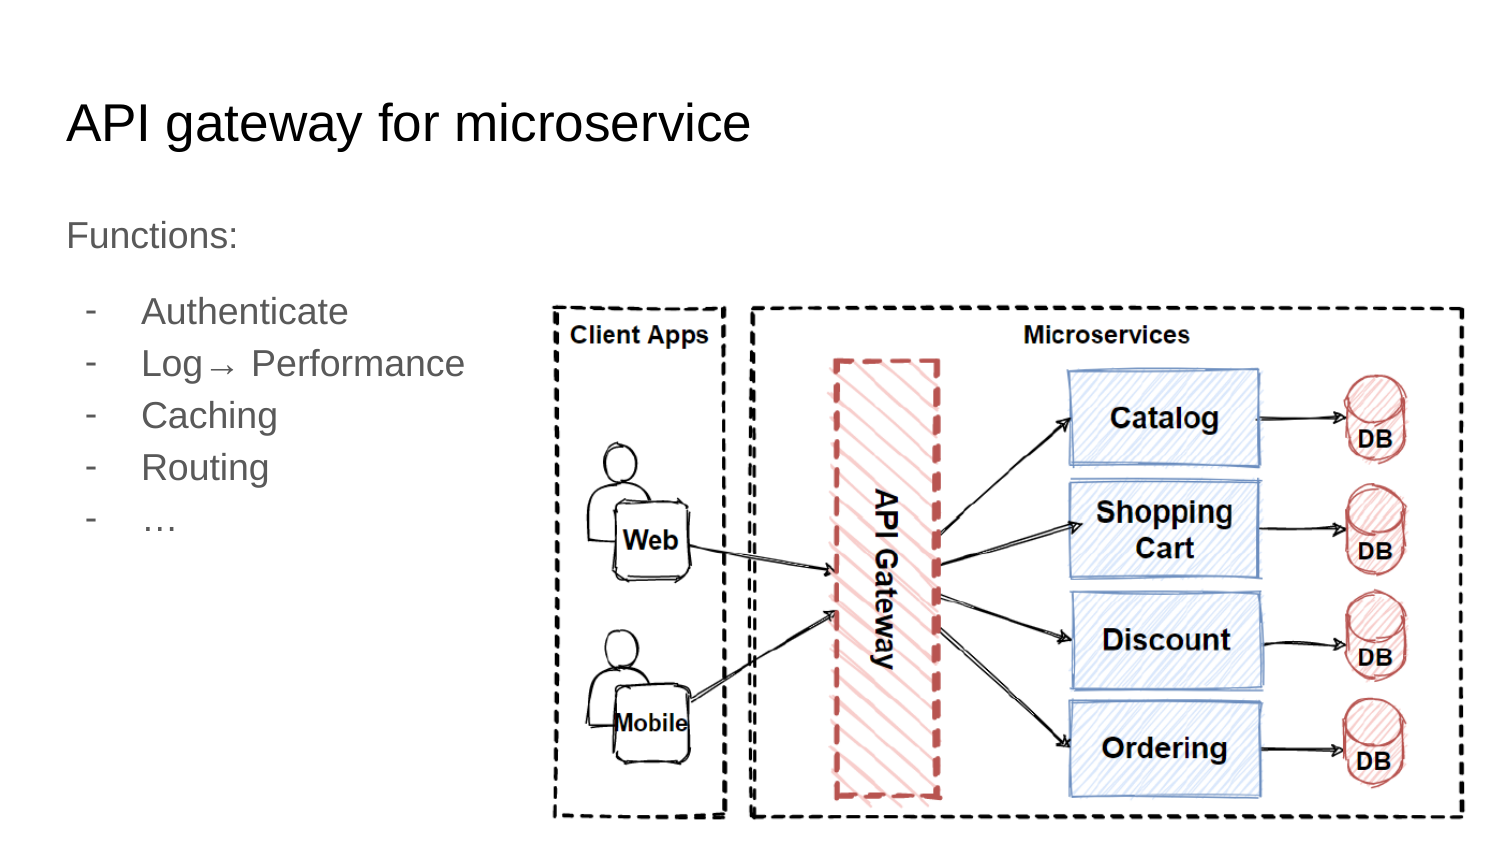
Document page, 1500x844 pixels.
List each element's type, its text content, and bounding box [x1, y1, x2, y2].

picture [543, 293, 1476, 828]
title API gateway for microservice [51, 72, 1449, 167]
list Functions: Authenticate Log→ Performance Caching Routing … [51, 189, 1449, 750]
